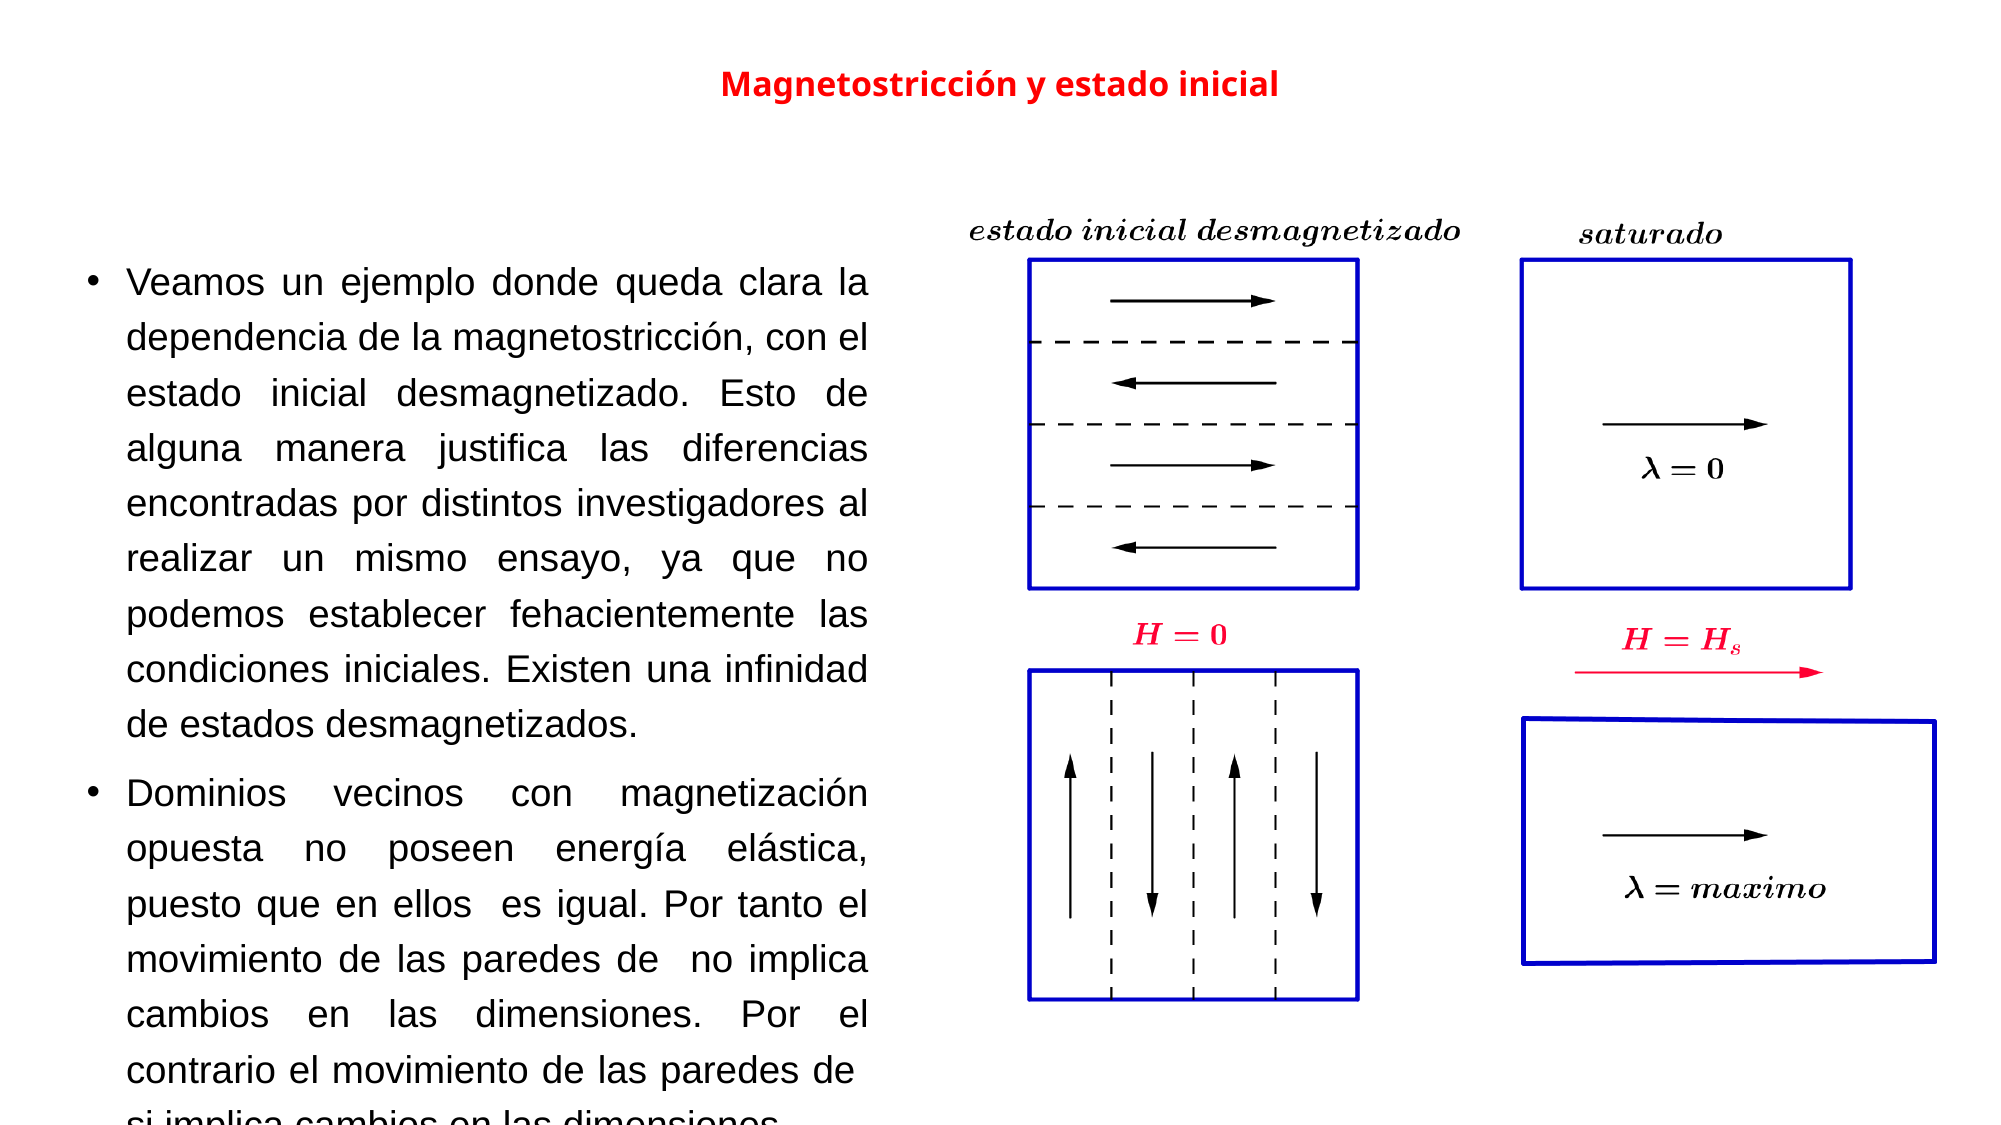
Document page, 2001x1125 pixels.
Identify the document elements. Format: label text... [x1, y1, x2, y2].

picture [949, 202, 1960, 1014]
title Magnetostricción y estado inicial [137, 59, 1863, 112]
